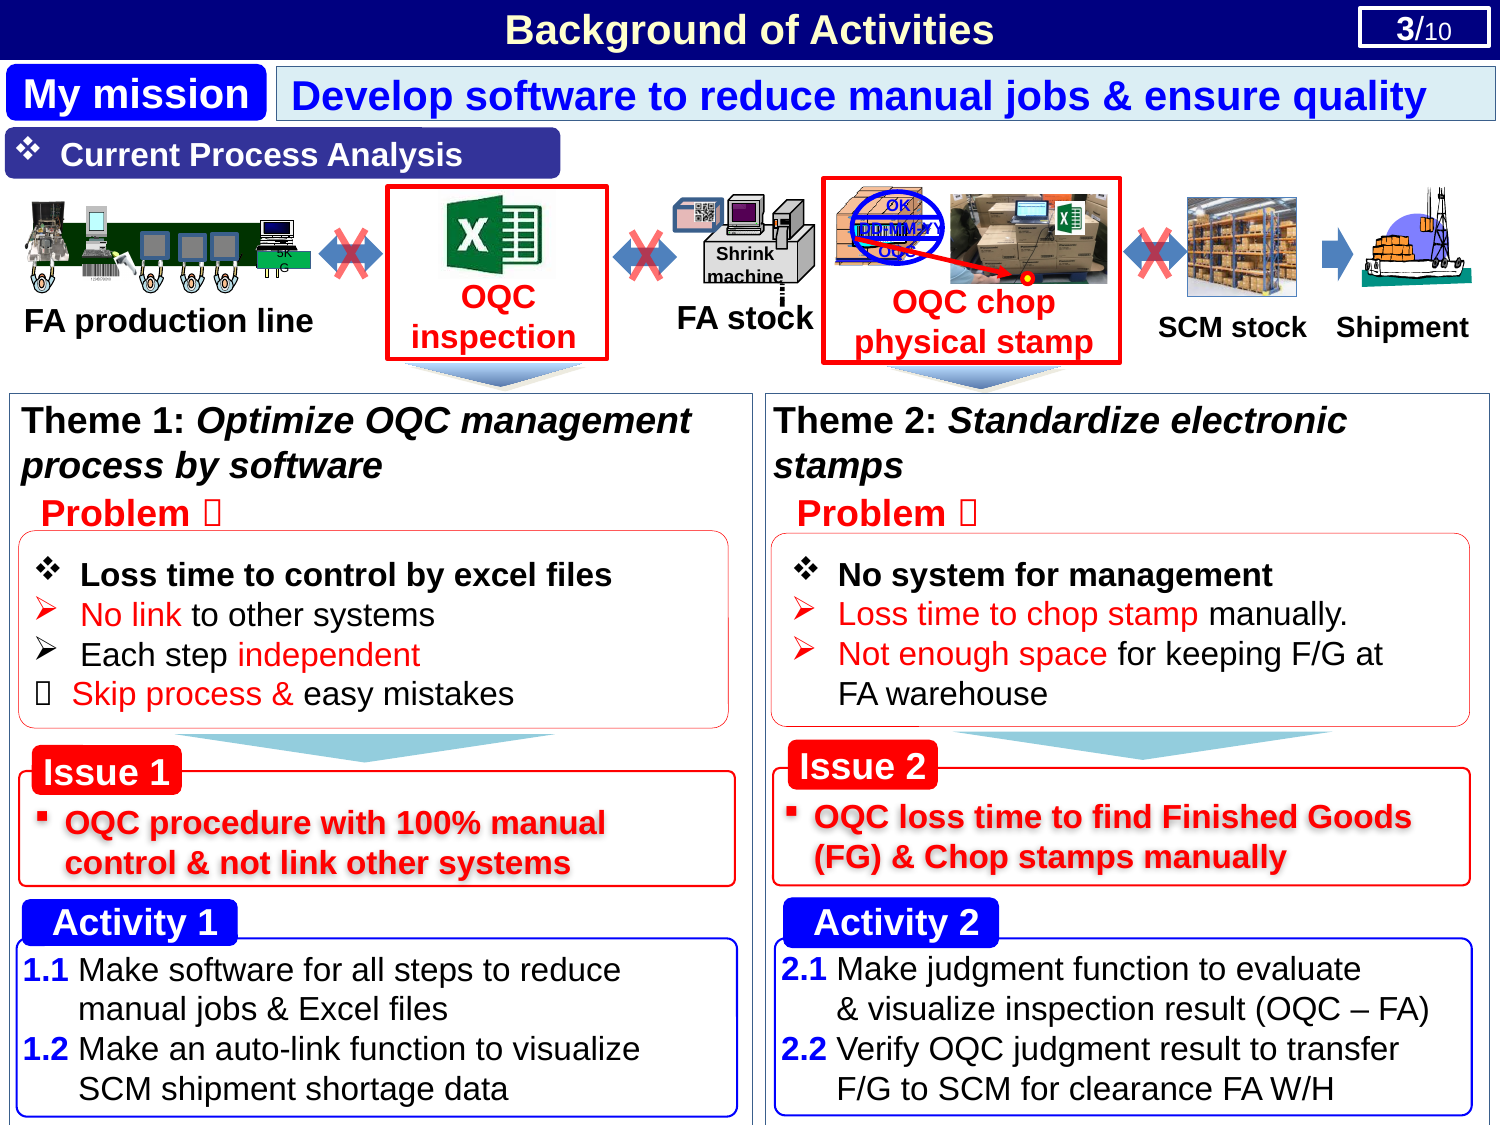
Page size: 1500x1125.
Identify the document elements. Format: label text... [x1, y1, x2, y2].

text_box [436, 371, 556, 387]
text_box Theme 2: Standardize electronic stamps [762, 398, 1489, 485]
text_box [7, 392, 754, 1125]
text_box Current Process Analysis [4, 127, 561, 176]
text_box [763, 392, 1491, 1125]
text_box Develop software to reduce manual jobs & ensure quality [274, 64, 1497, 122]
text_box My mission [4, 61, 269, 123]
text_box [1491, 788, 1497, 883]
text_box Theme 1: Optimize OQC management process by software [10, 398, 756, 485]
text_box Background of Activities [0, 0, 1500, 60]
text_box [907, 371, 1044, 390]
text_box 3/10 [1358, 6, 1491, 48]
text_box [0, 177, 1496, 363]
